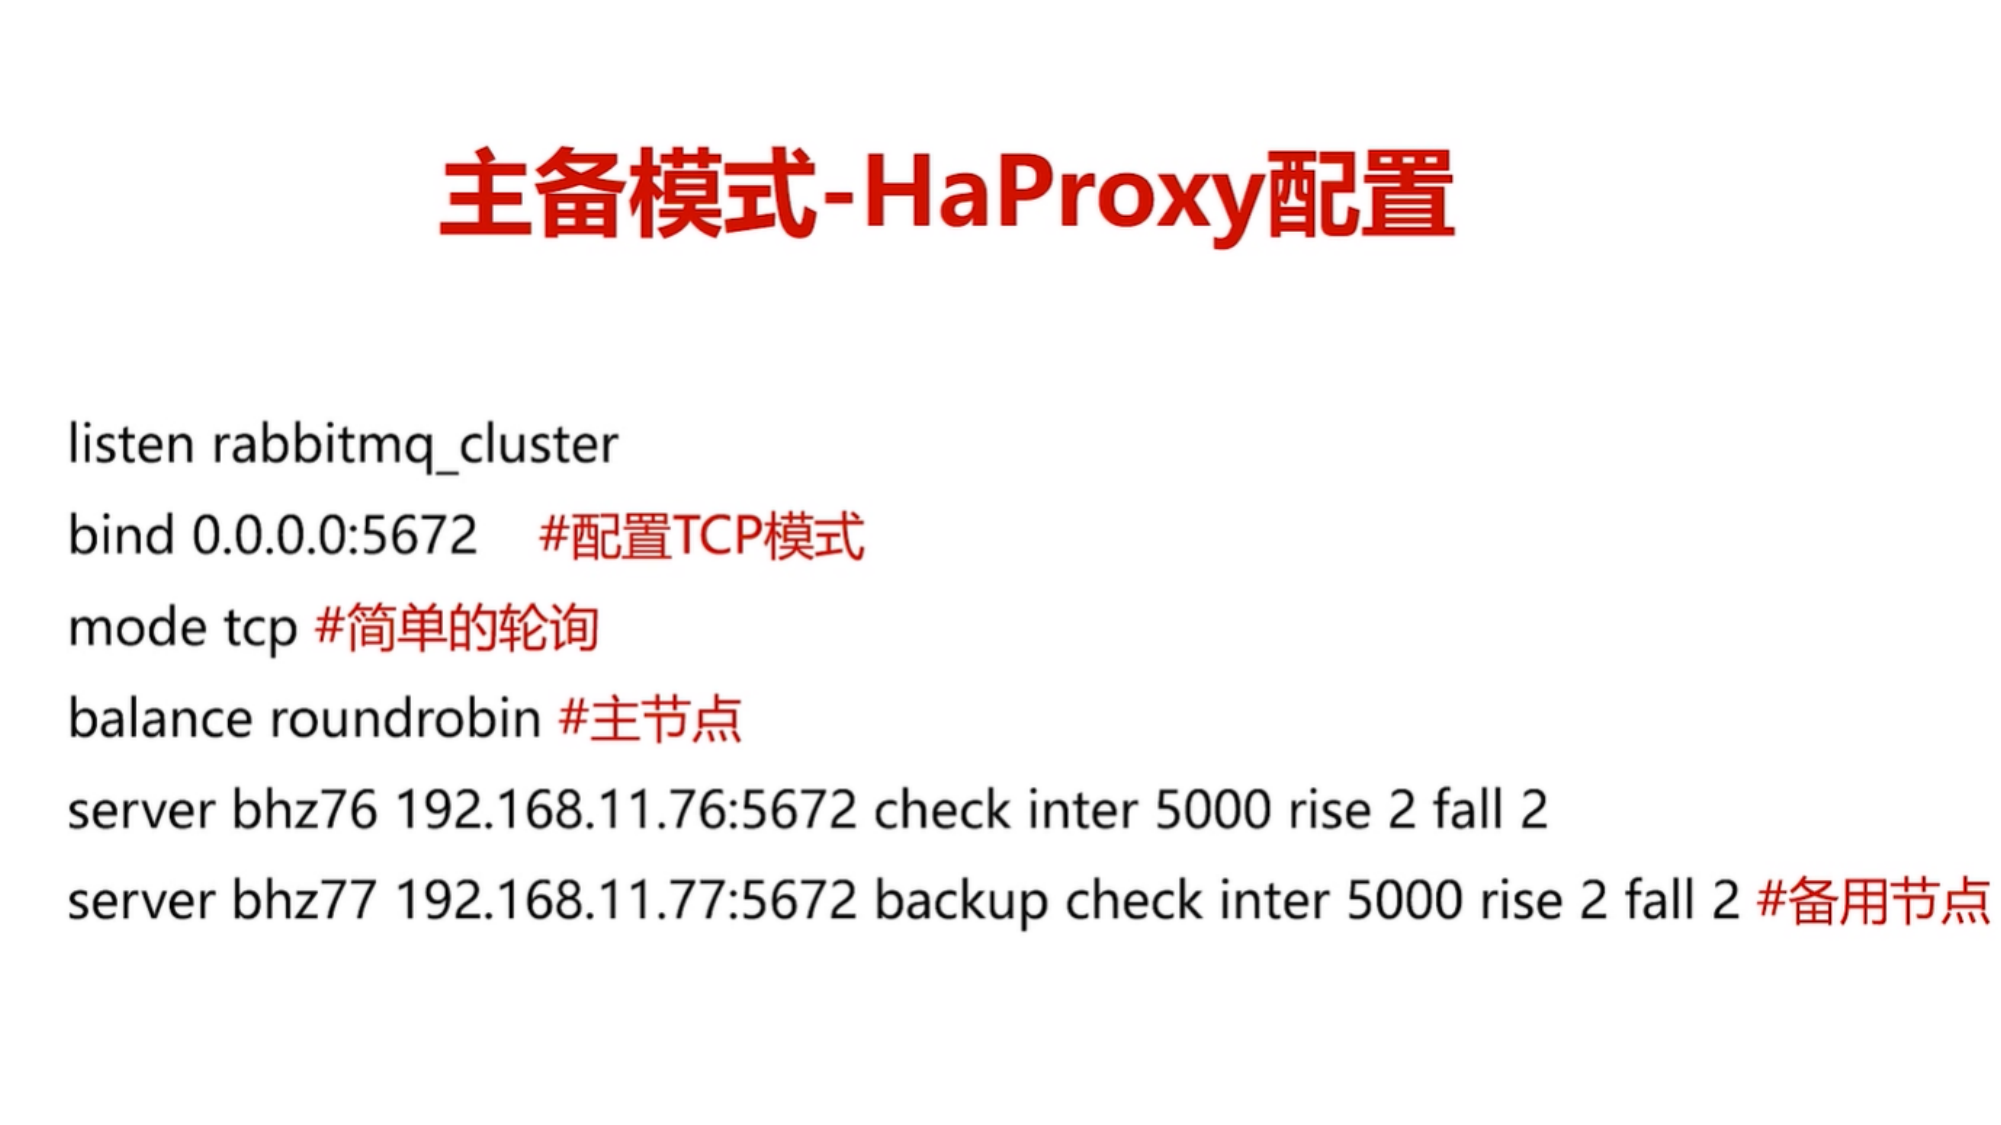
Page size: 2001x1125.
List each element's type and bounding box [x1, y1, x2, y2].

picture [0, 120, 2000, 1004]
